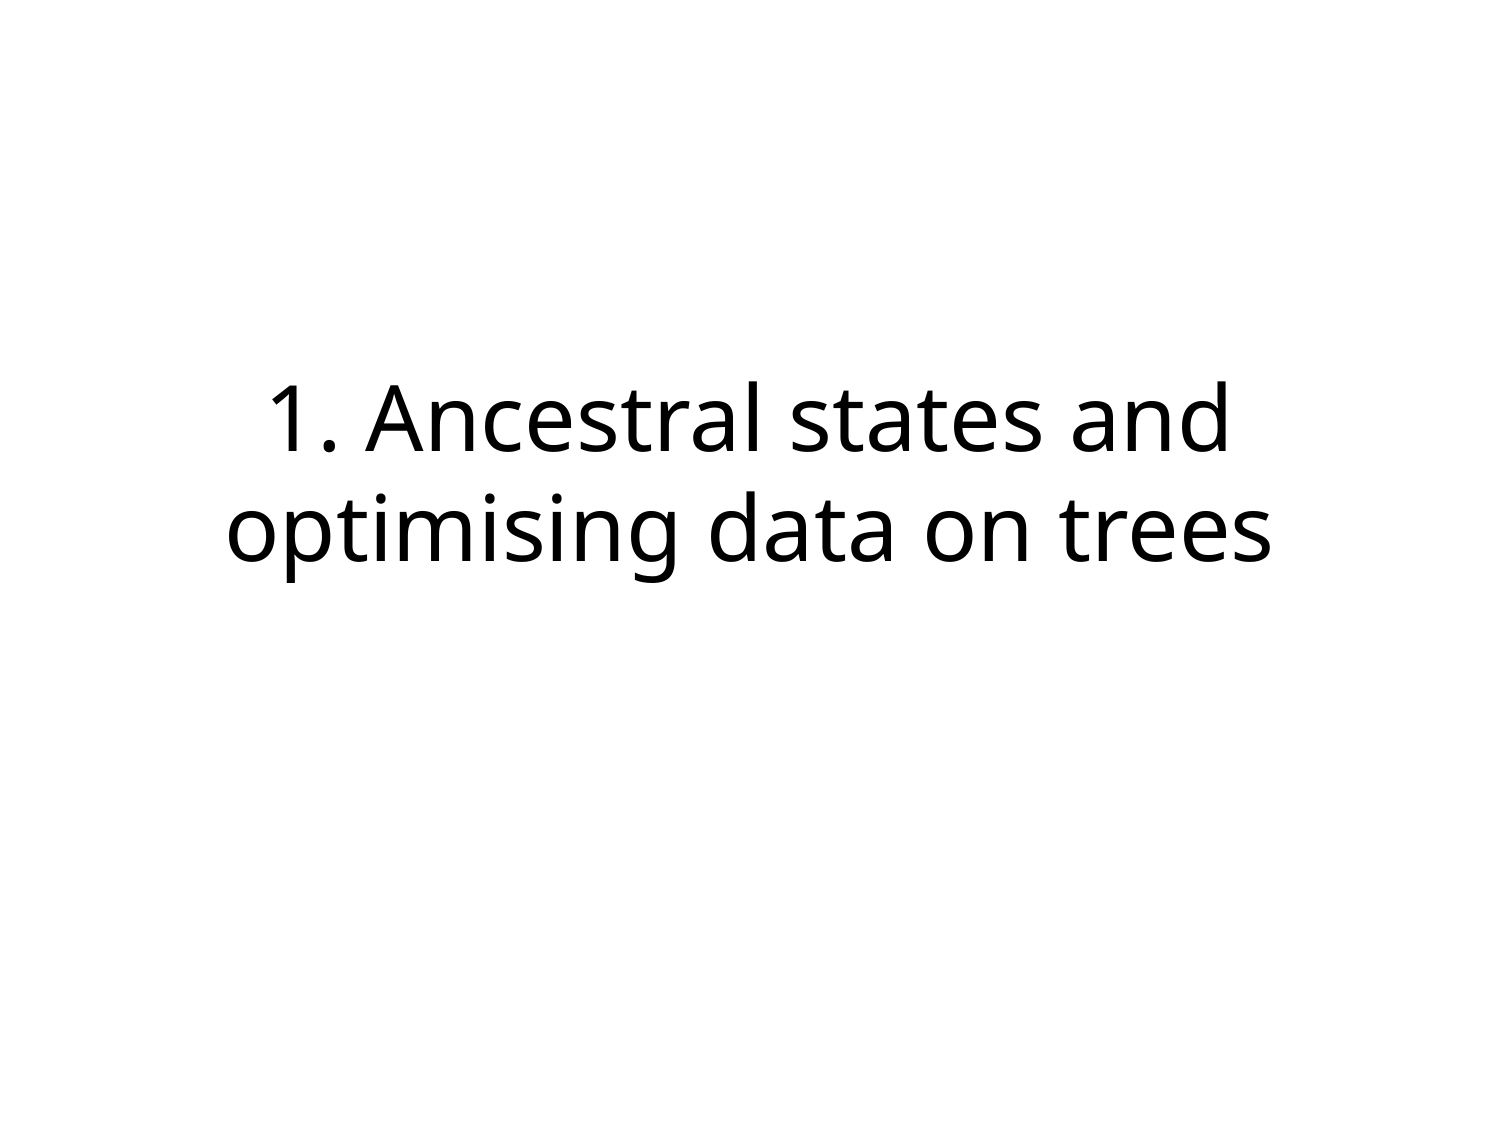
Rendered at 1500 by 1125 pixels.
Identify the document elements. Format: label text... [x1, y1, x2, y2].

title 1. Ancestral states and optimising data on trees [112, 349, 1388, 591]
